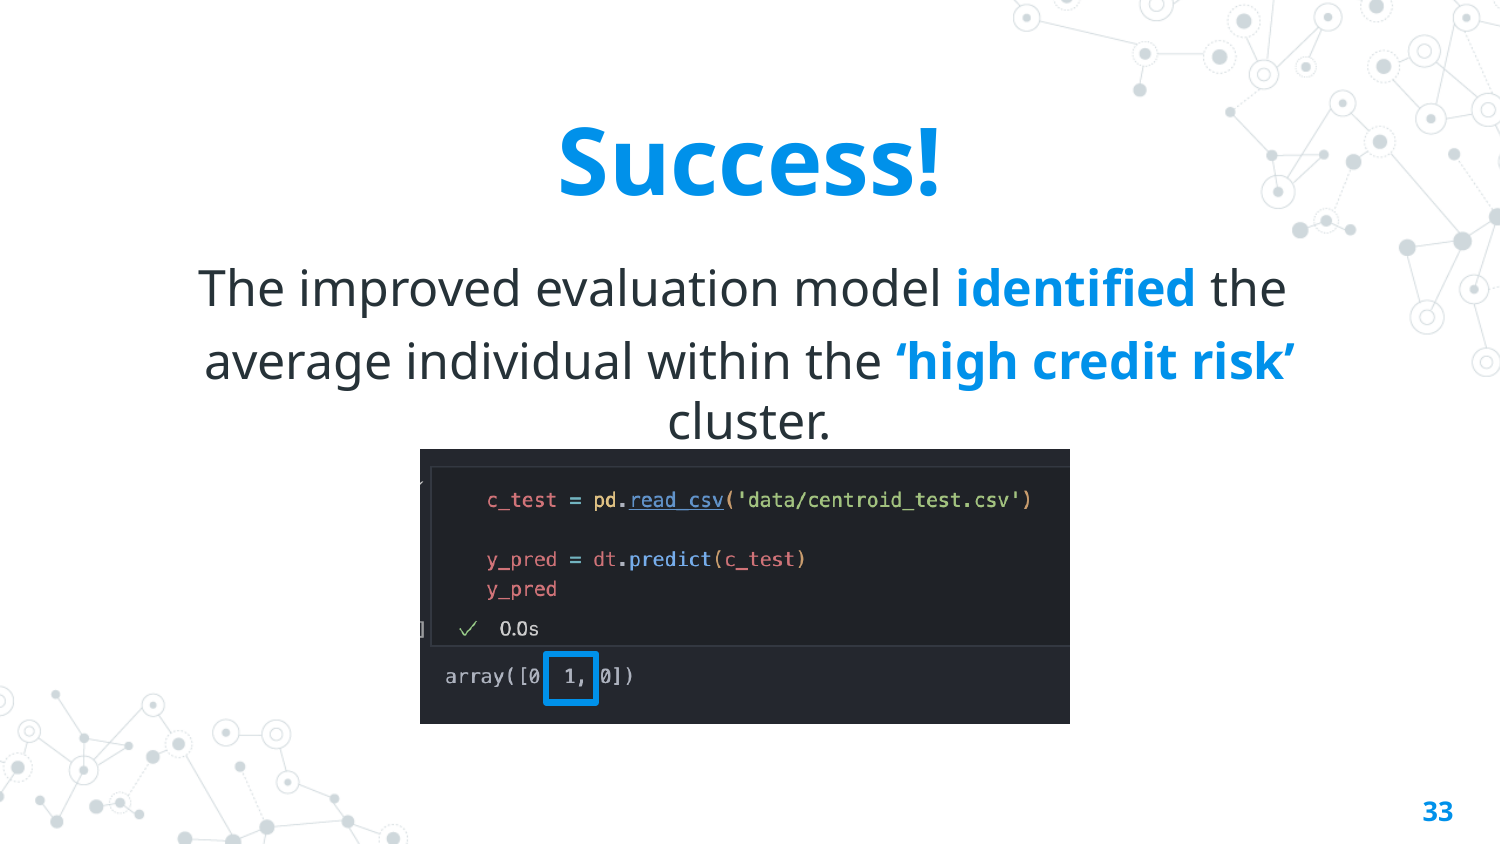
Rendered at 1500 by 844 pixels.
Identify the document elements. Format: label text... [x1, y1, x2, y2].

picture [0, 0, 1500, 844]
title Success! [357, 39, 1143, 230]
slide_number ‹#› [1378, 779, 1469, 844]
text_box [420, 449, 1070, 724]
subtitle The improved evaluation model identified the average individual within the ‘high credit risk’ cluster. [121, 241, 1379, 424]
